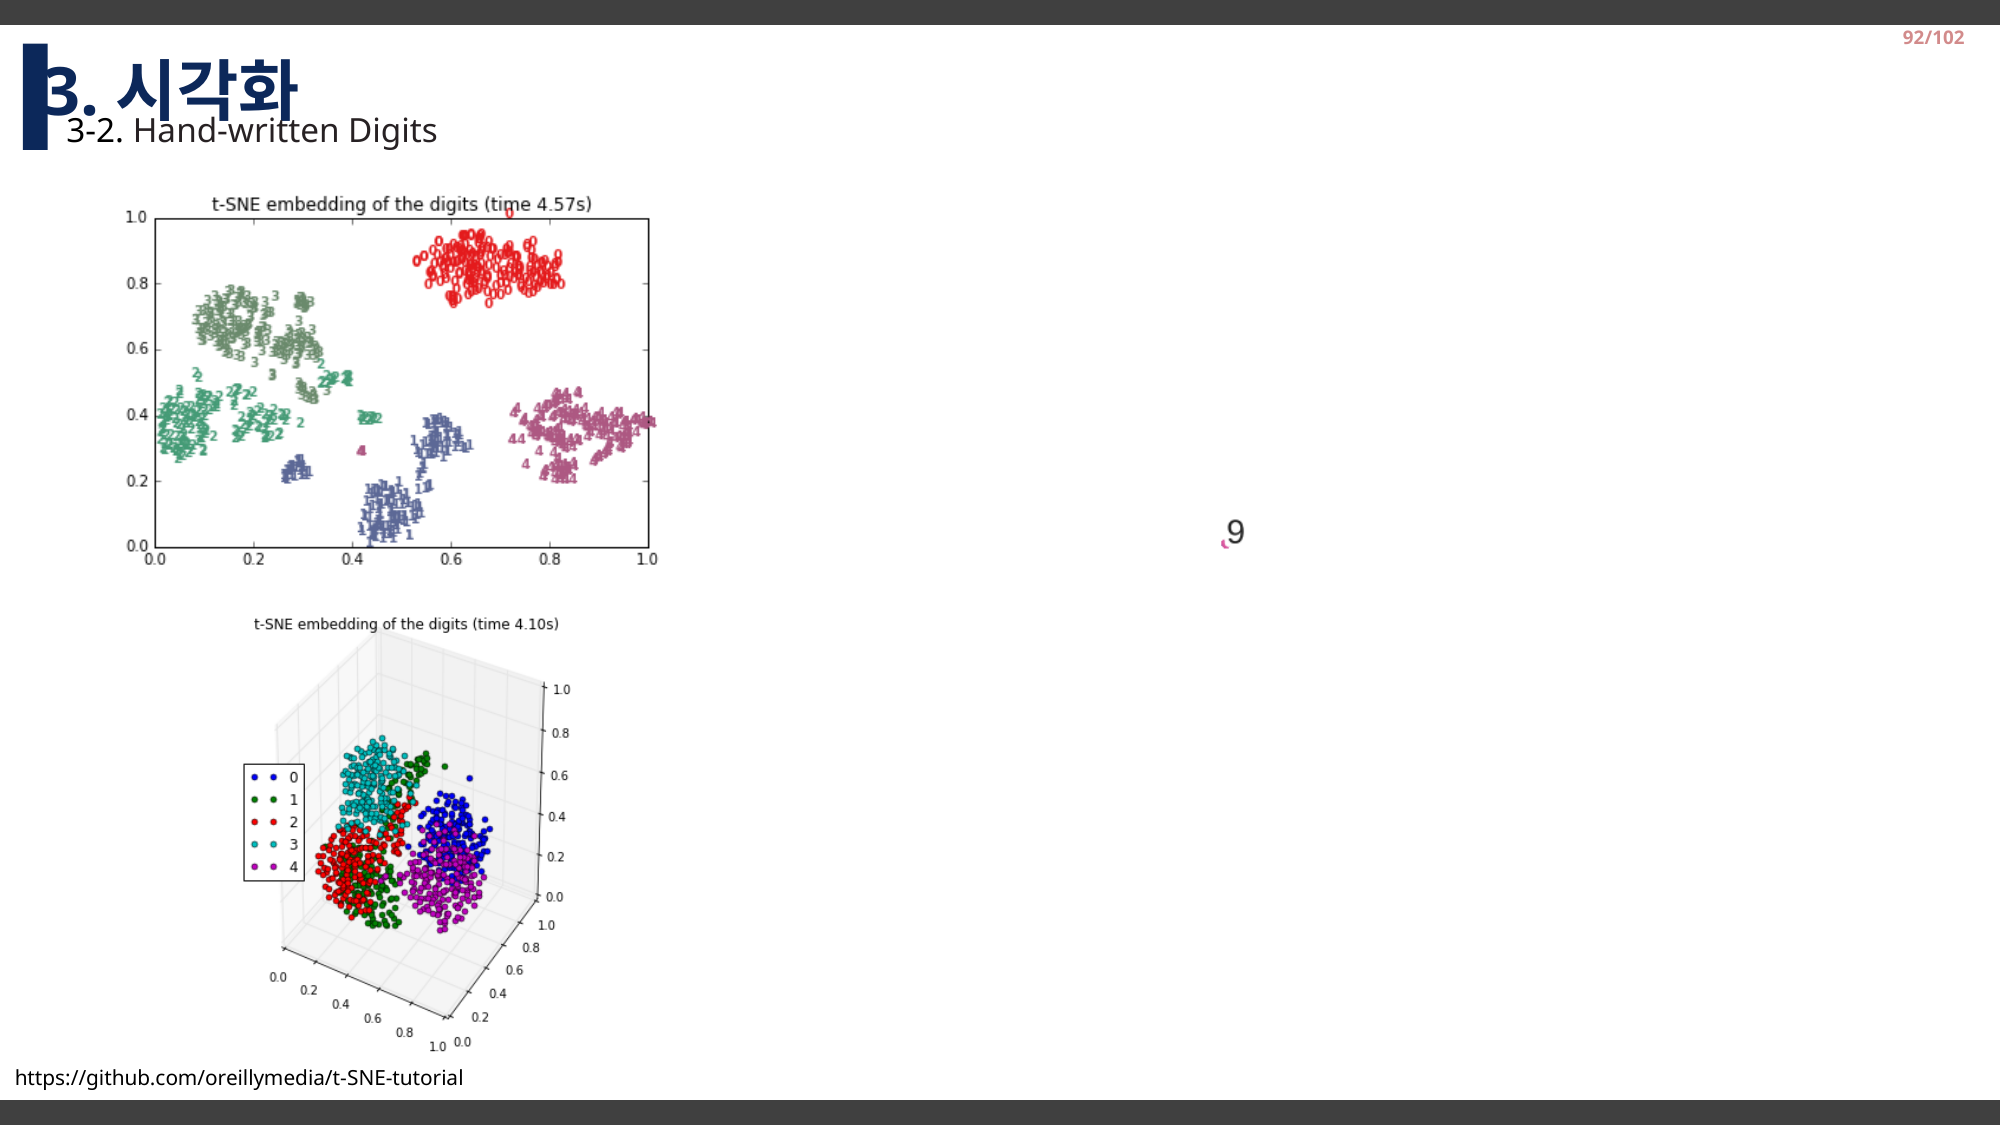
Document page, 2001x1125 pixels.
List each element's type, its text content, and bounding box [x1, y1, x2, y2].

text_box 3.시각화 [27, 1, 315, 137]
text_box [0, 1099, 2000, 1125]
slide_number 92/102 [1708, 8, 2000, 69]
text_box [22, 43, 49, 151]
text_box https://github.com/oreillymedia/t-SNE-tutorial [0, 1057, 1473, 1097]
text_box 3-2. Hand-written Digits [51, 101, 454, 157]
picture [214, 606, 598, 1076]
picture [806, 159, 1614, 966]
text_box [0, 0, 2000, 26]
picture [115, 183, 685, 590]
